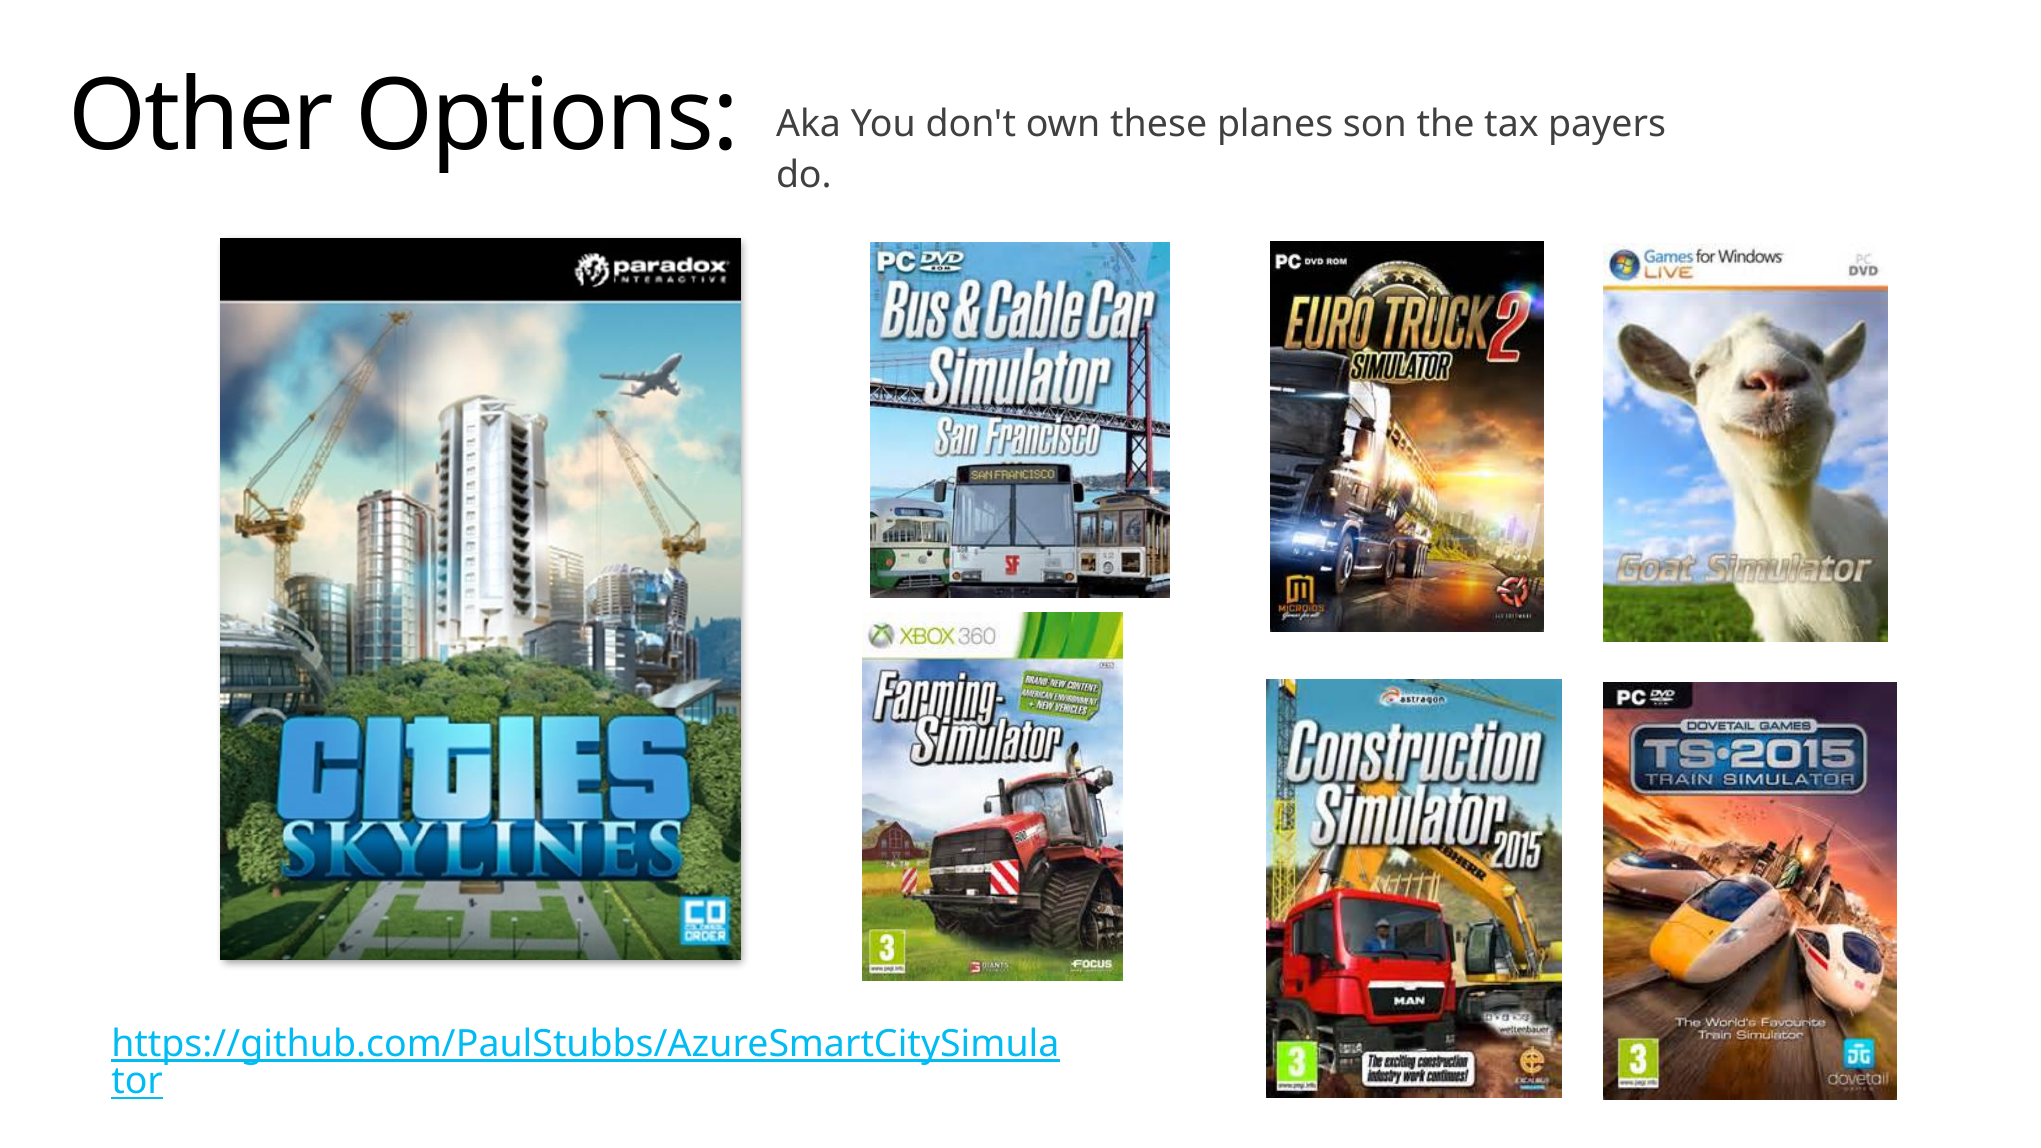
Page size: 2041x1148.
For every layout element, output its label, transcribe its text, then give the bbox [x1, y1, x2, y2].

table_header Aka You don't own these planes son the tax payers do. [745, 89, 1710, 194]
picture [869, 242, 1171, 599]
picture [1602, 682, 1897, 1101]
title Other Options: [45, 48, 1996, 199]
text_box https://github.com/PaulStubbs/AzureSmartCitySimulator [20, 1011, 1083, 1077]
picture [1265, 679, 1562, 1098]
picture [861, 611, 1124, 982]
picture [219, 238, 741, 960]
picture [1269, 241, 1544, 632]
picture [1602, 243, 1888, 642]
